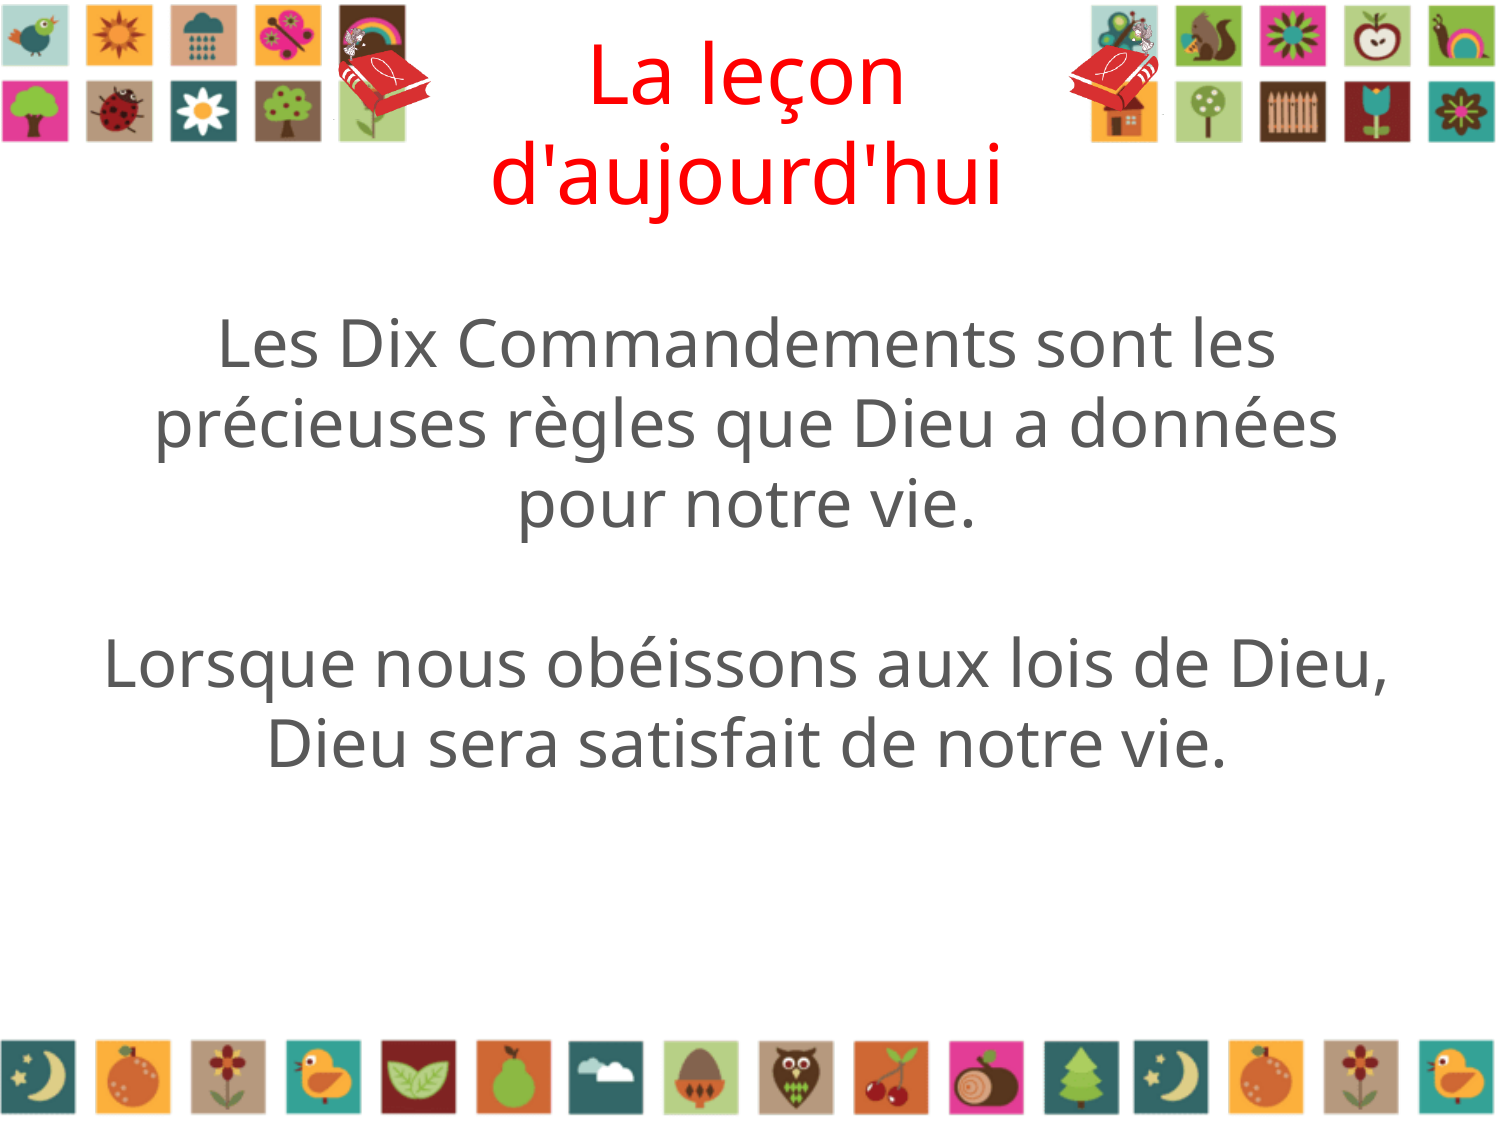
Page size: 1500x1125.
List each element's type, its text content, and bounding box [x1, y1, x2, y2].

text_box Les Dix Commandements sont les précieuses règles que Dieu a données pour notre vie. Lorsque nous obéissons aux lois de Dieu, Dieu sera satisfait de notre vie. [74, 293, 1421, 948]
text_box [0, 1028, 1500, 1118]
text_box La leçon d'aujourd'hui [414, 13, 1080, 229]
picture [0, 3, 463, 150]
picture [1037, 3, 1500, 150]
